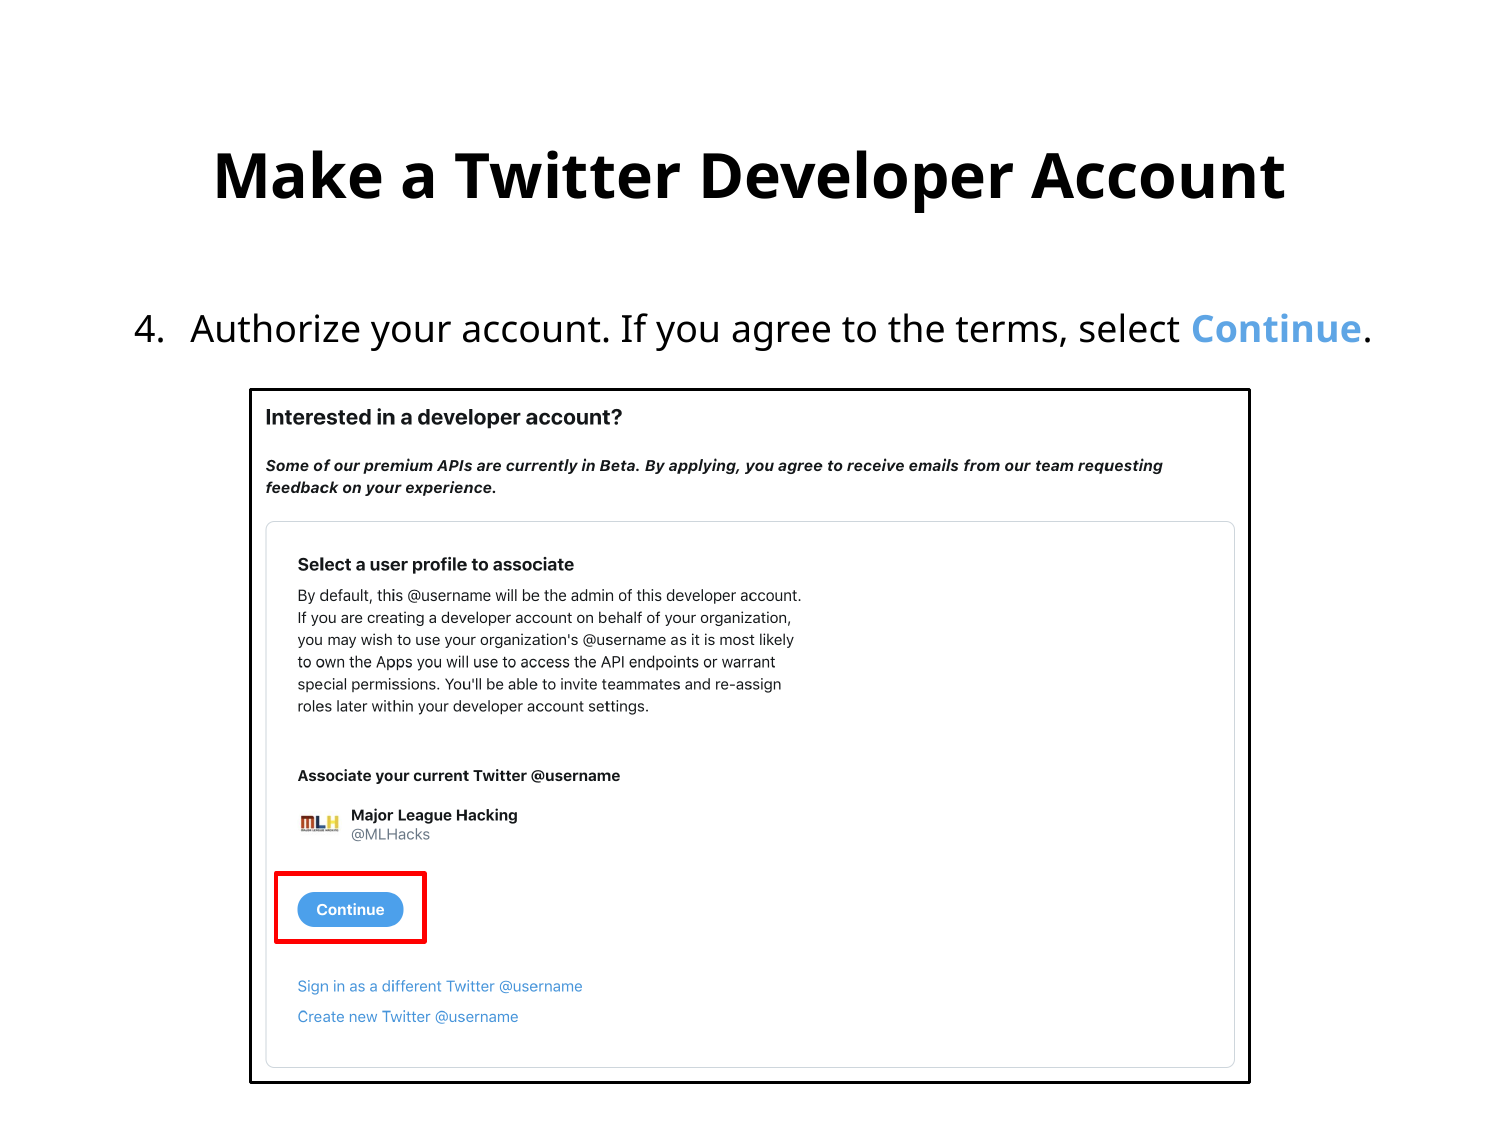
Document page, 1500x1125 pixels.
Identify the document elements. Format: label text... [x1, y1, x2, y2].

text_box Authorize your account. If you agree to the terms, select Continue. [100, 248, 1400, 384]
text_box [251, 390, 1249, 1081]
text_box Make a Twitter Developer Account [26, 106, 1474, 242]
